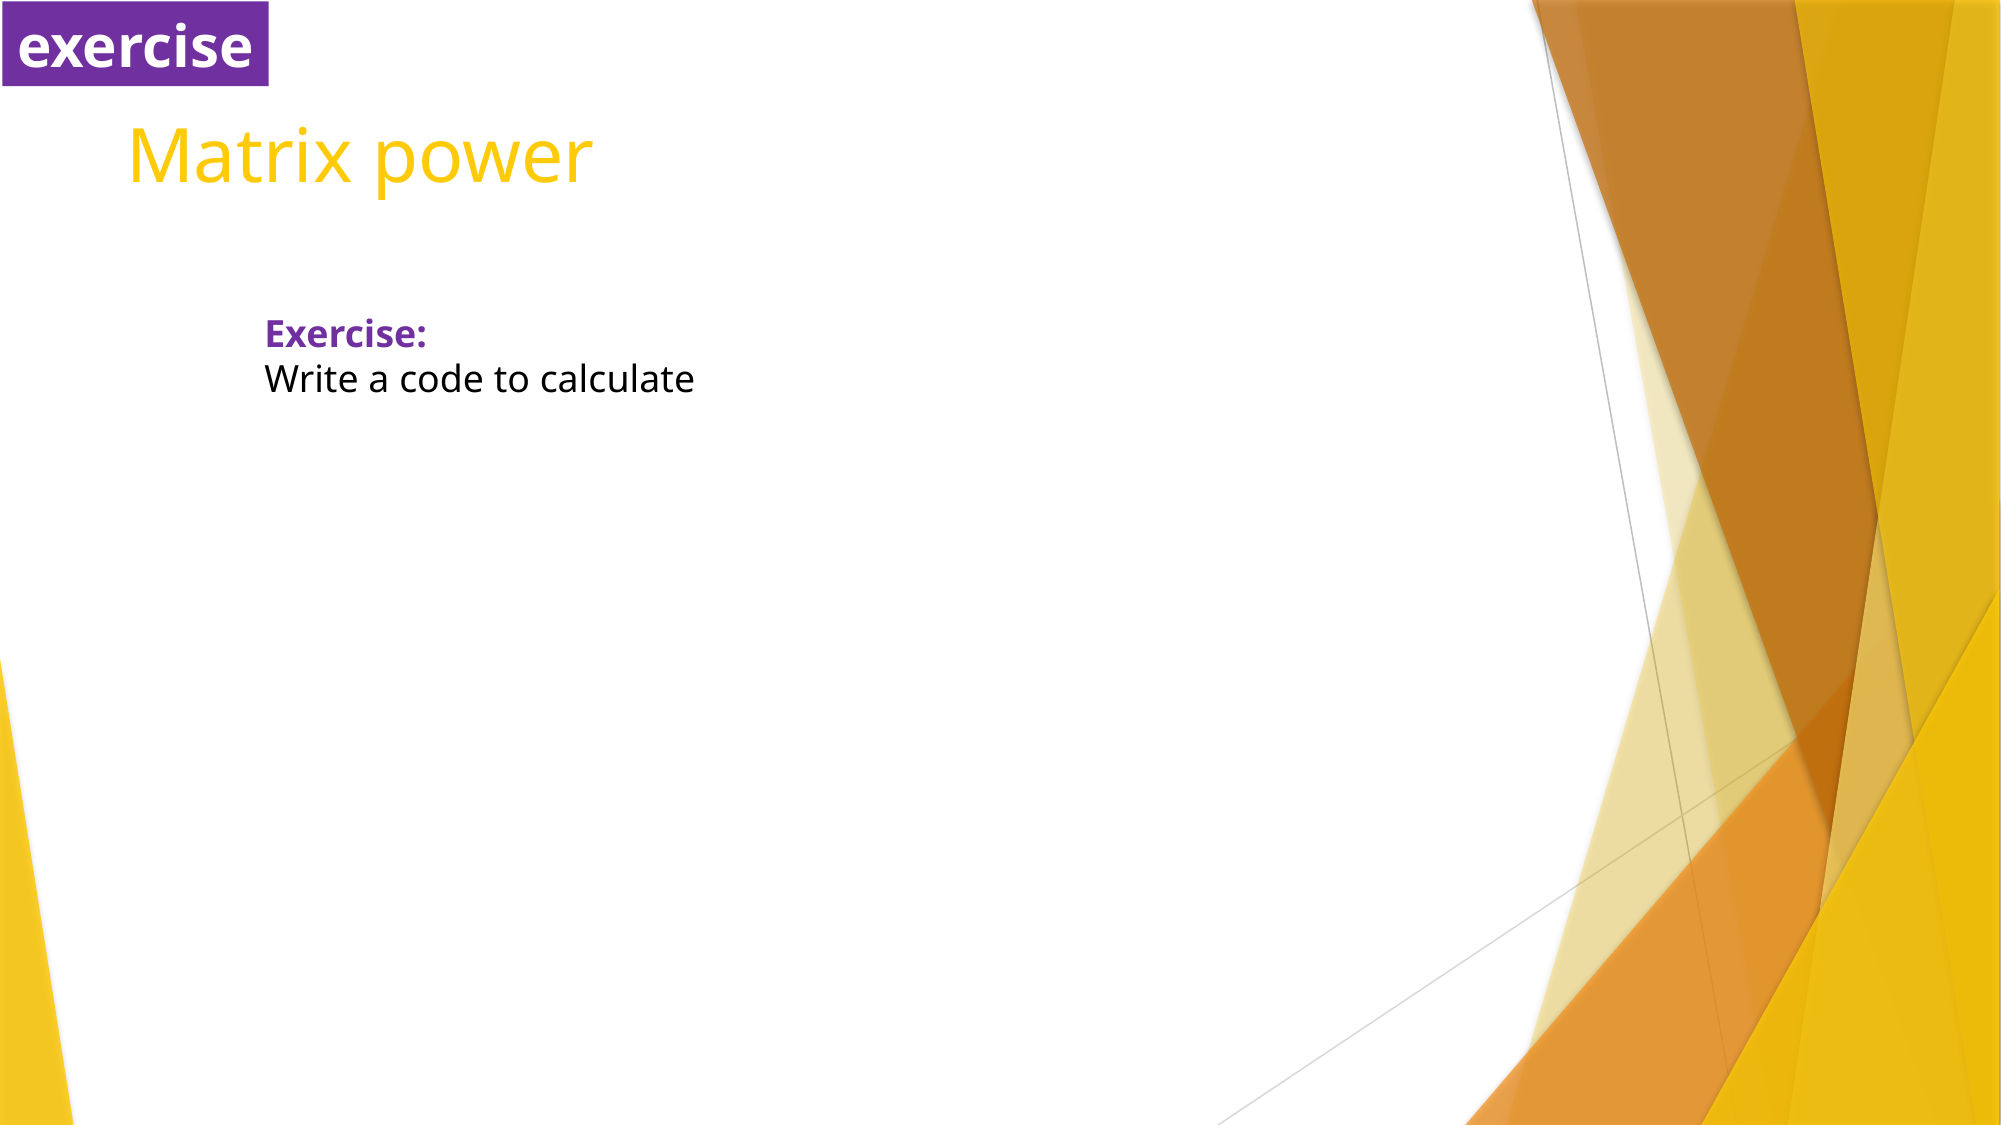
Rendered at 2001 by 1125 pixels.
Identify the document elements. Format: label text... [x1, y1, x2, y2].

title Matrix power [111, 99, 1522, 317]
text_box exercise [2, 1, 269, 87]
